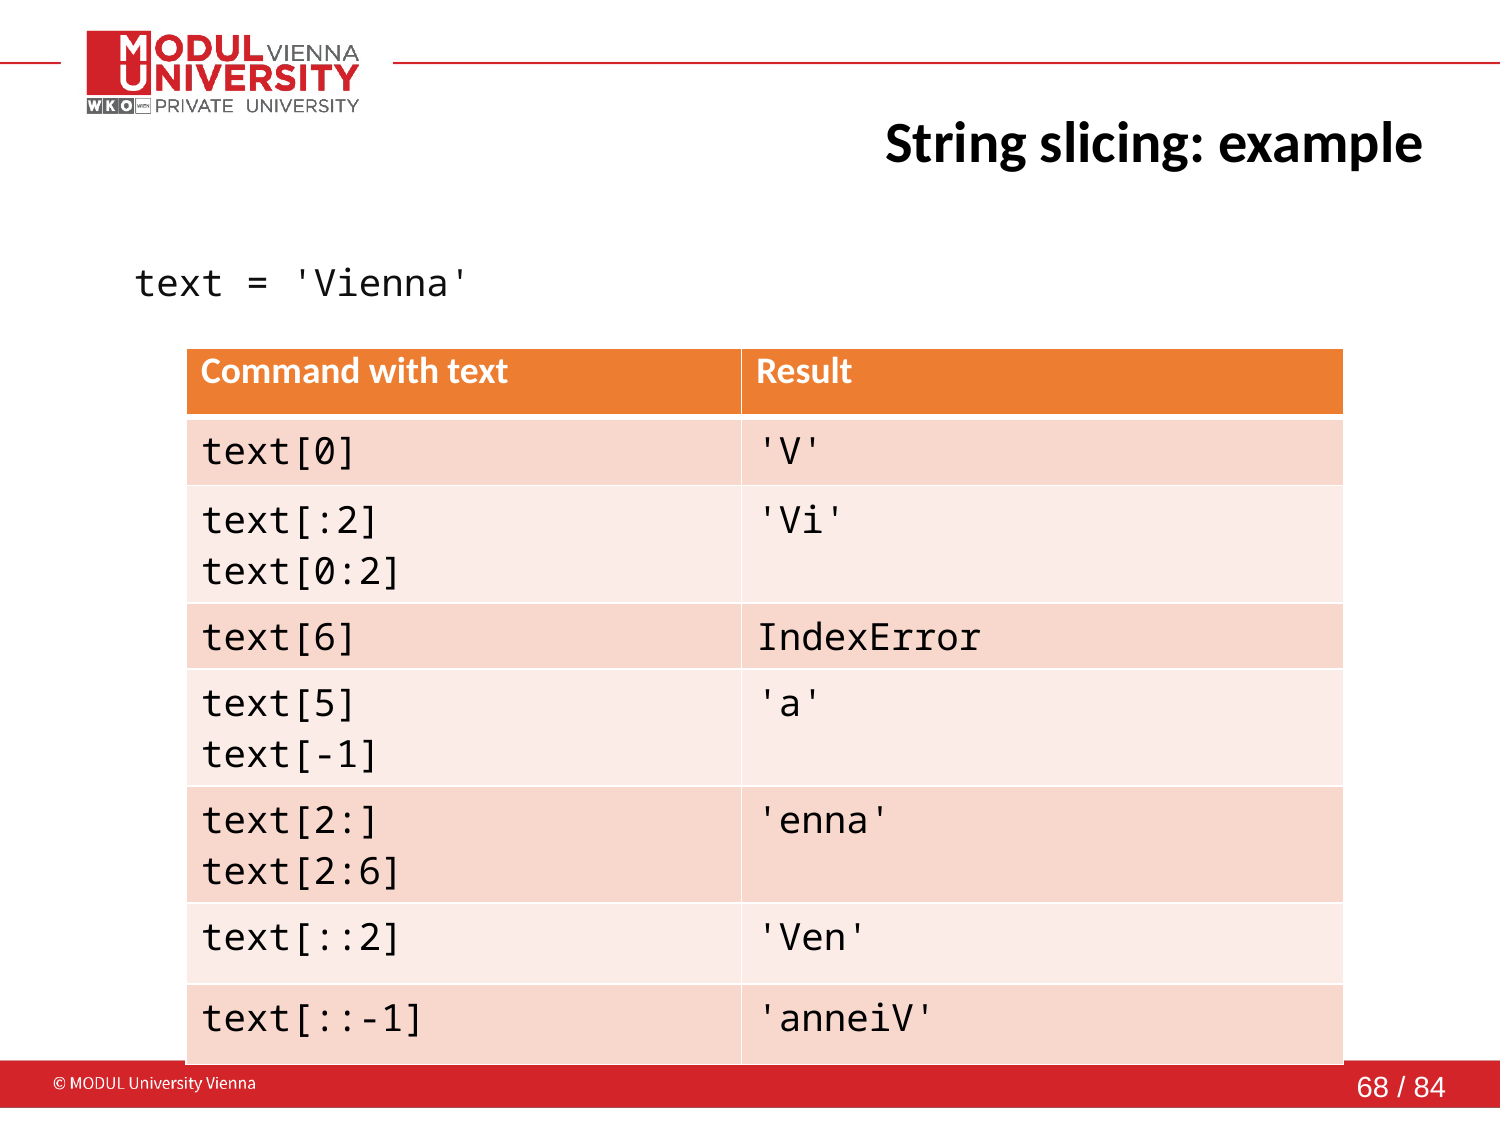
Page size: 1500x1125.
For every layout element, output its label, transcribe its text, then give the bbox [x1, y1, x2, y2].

table_header Result [742, 349, 1343, 414]
table_cell 'a' [742, 670, 1343, 785]
table_cell text[5] text[-1] [187, 670, 741, 785]
table_cell text[:2] text[0:2] [187, 486, 741, 602]
text_box text = 'Vienna' [67, 259, 1408, 1040]
table_cell IndexError [742, 604, 1343, 668]
table_cell text[0] [187, 420, 741, 485]
table_cell 'enna' [742, 787, 1343, 902]
title String slicing: example [51, 45, 1439, 233]
table_cell text[::2] [187, 904, 741, 983]
table_cell text[::-1] [187, 985, 741, 1064]
table_cell text[6] [187, 604, 741, 668]
table_header Command with text [187, 349, 741, 414]
table_cell 'V' [742, 420, 1343, 485]
table_cell 'Ven' [742, 904, 1343, 983]
table_cell 'anneiV' [742, 985, 1343, 1064]
table_cell text[2:] text[2:6] [187, 787, 741, 902]
table_cell 'Vi' [742, 486, 1343, 602]
picture [0, 0, 1500, 1125]
